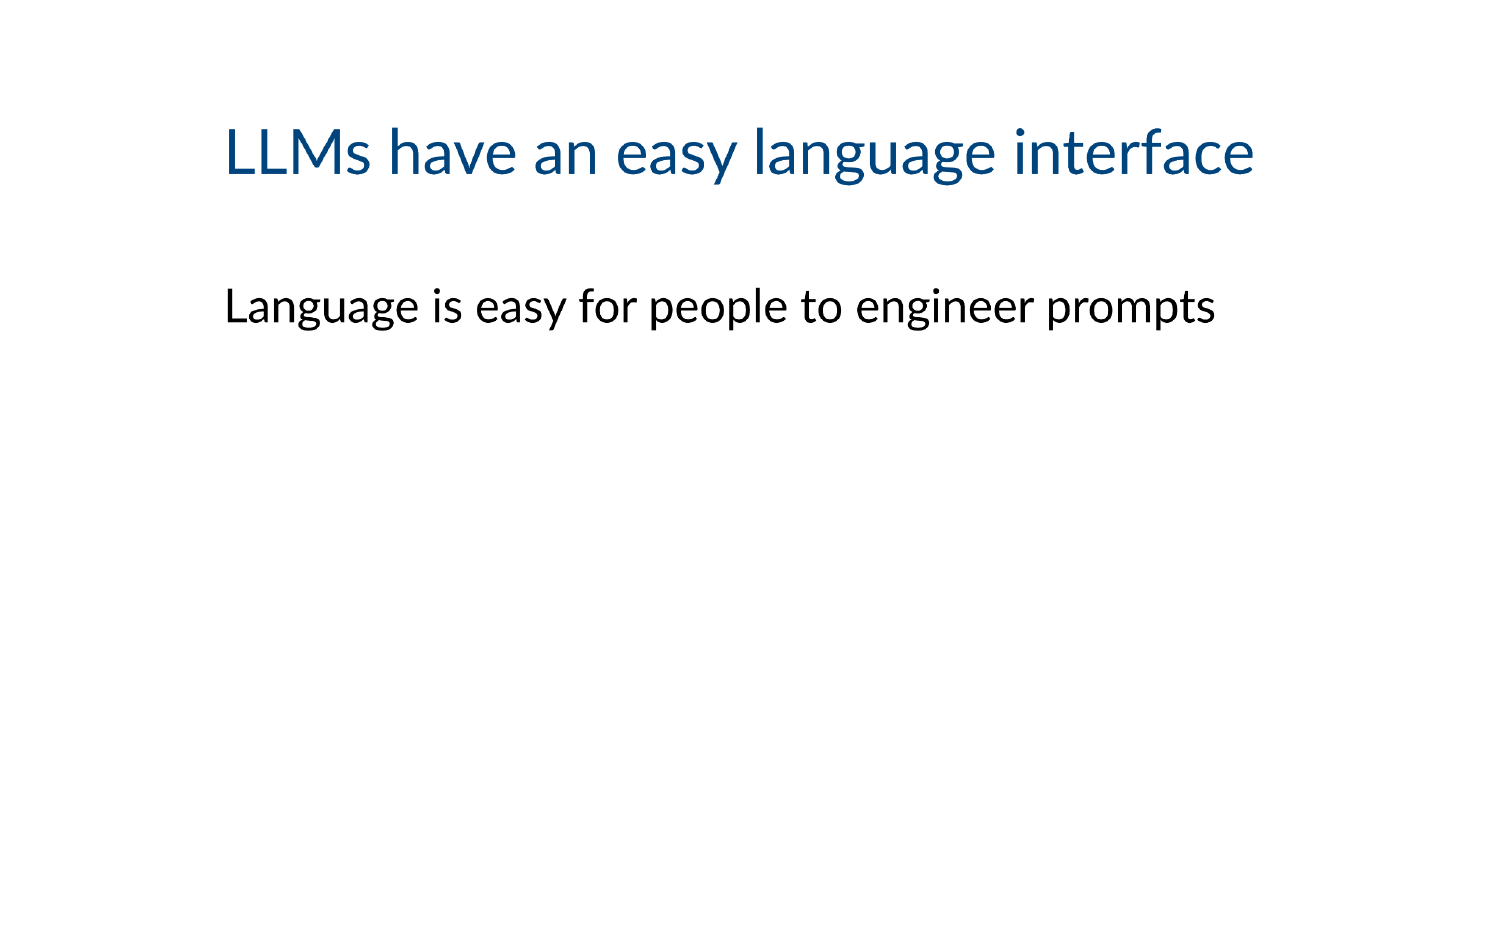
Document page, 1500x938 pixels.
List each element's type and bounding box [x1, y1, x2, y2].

picture [124, 0, 1376, 938]
